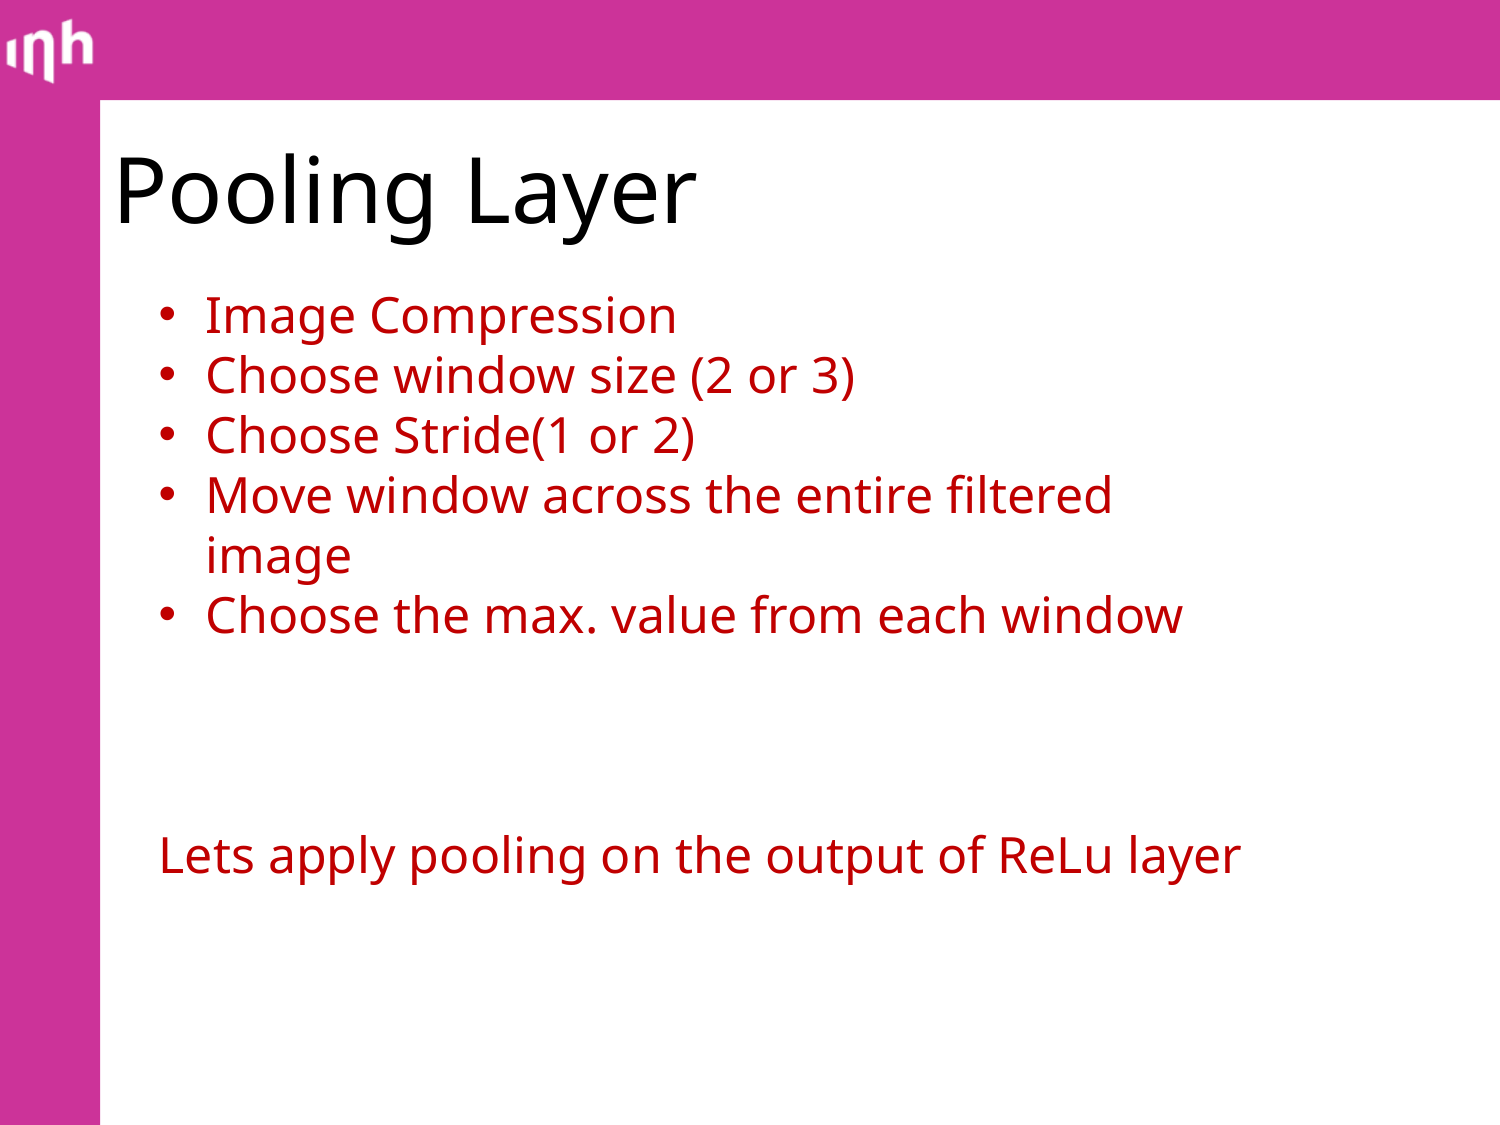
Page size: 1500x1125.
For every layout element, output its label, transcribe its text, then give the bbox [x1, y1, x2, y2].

picture [0, 1, 101, 102]
title Pooling Layer [112, 99, 1388, 288]
text_box Image Compression Choose window size (2 or 3) Choose Stride(1 or 2) Move window across the entire filtered image Choose the max. value from each window Lets apply pooling on the output of ReLu layer [143, 275, 1283, 891]
